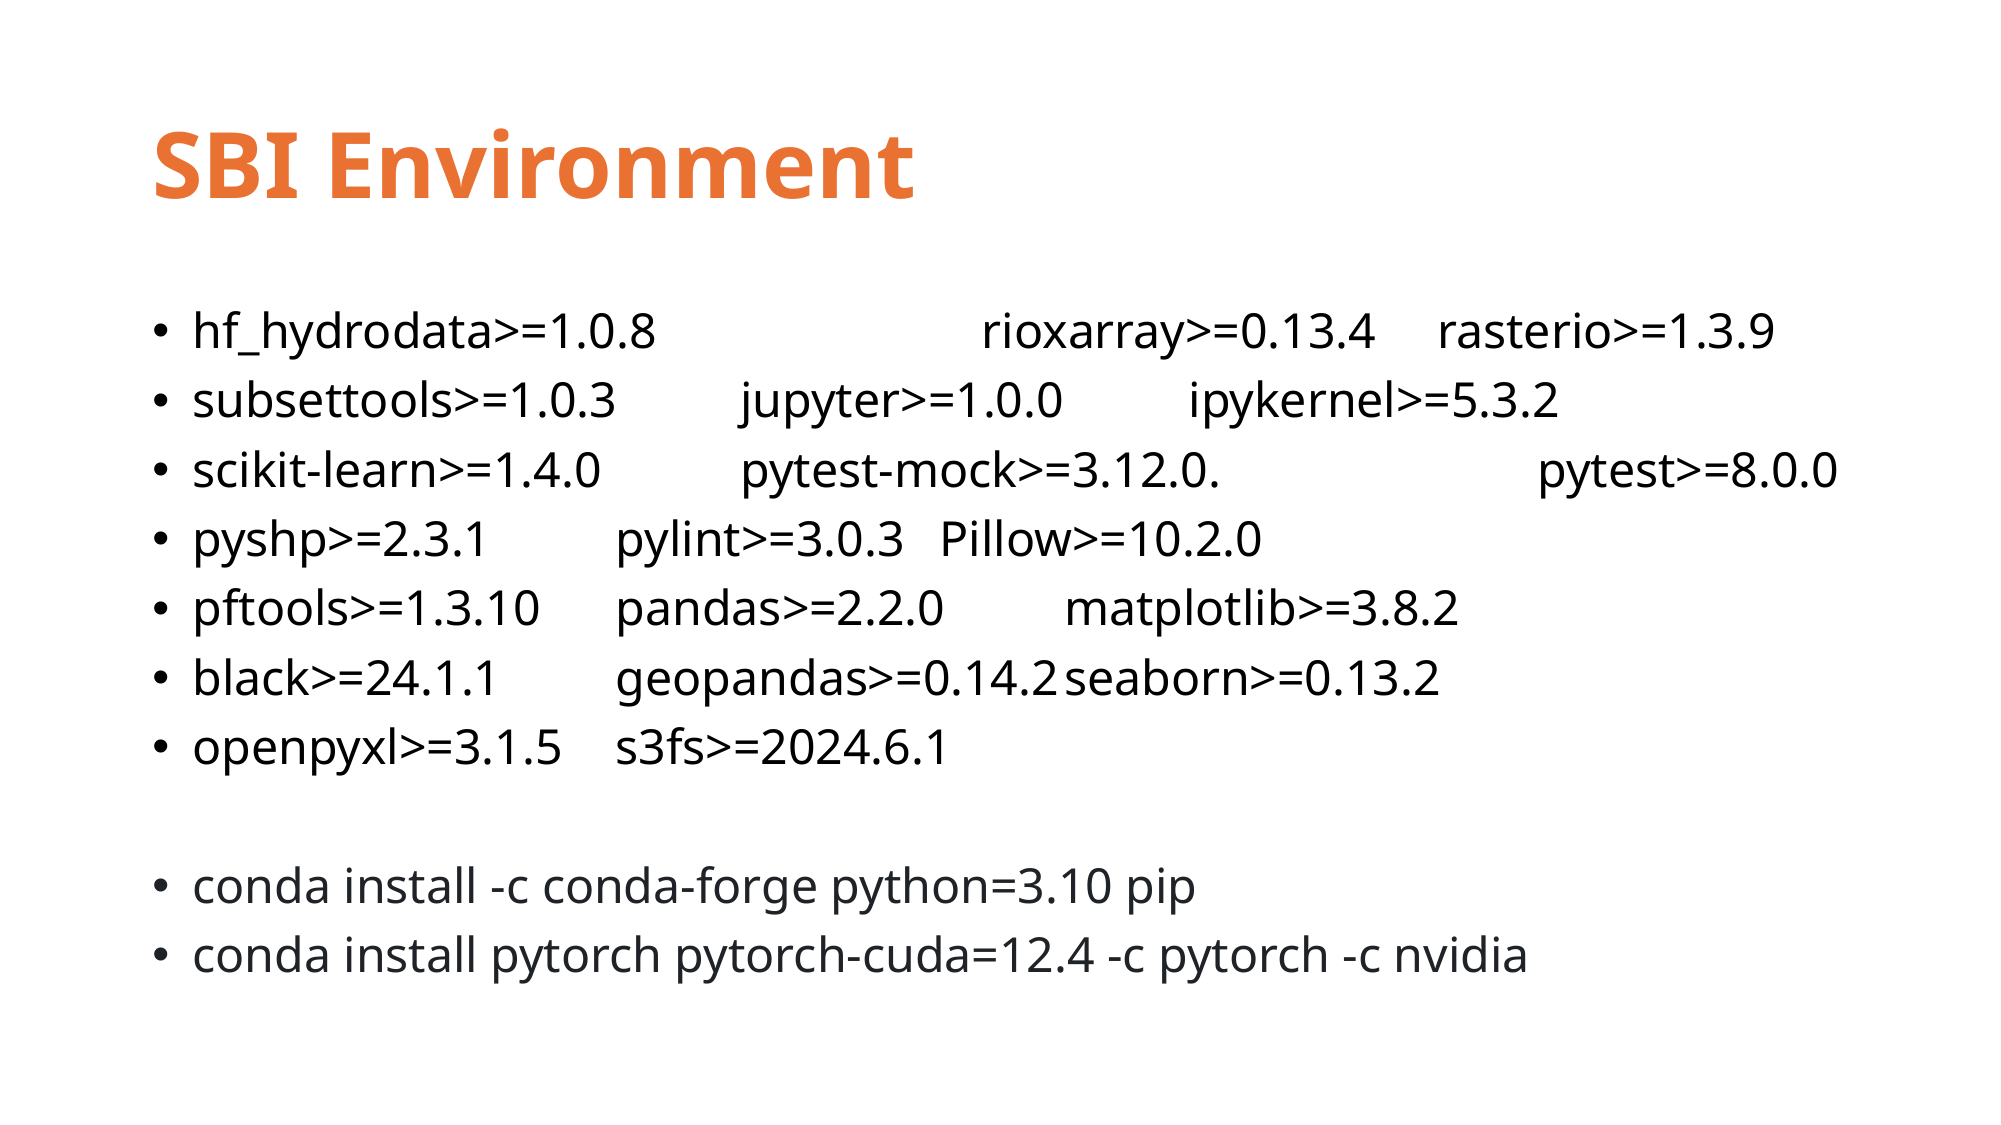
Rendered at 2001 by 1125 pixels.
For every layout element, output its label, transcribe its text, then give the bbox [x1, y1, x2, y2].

title SBI Environment [137, 59, 1863, 278]
list hf_hydrodata>=1.0.8 rioxarray>=0.13.4 rasterio>=1.3.9 subsettools>=1.0.3 jupyter>=1.0.0 ipykernel>=5.3.2 scikit-learn>=1.4.0 pytest-mock>=3.12.0. pytest>=8.0.0 pyshp>=2.3.1 pylint>=3.0.3 Pillow>=10.2.0 pftools>=1.3.10 pandas>=2.2.0 matplotlib>=3.8.2 black>=24.1.1 geopandas>=0.14.2 seaborn>=0.13.2 openpyxl>=3.1.5 s3fs>=2024.6.1 conda install -c conda-forge python=3.10 pip conda install pytorch pytorch-cuda=12.4 -c pytorch -c nvidia [137, 299, 1863, 1014]
